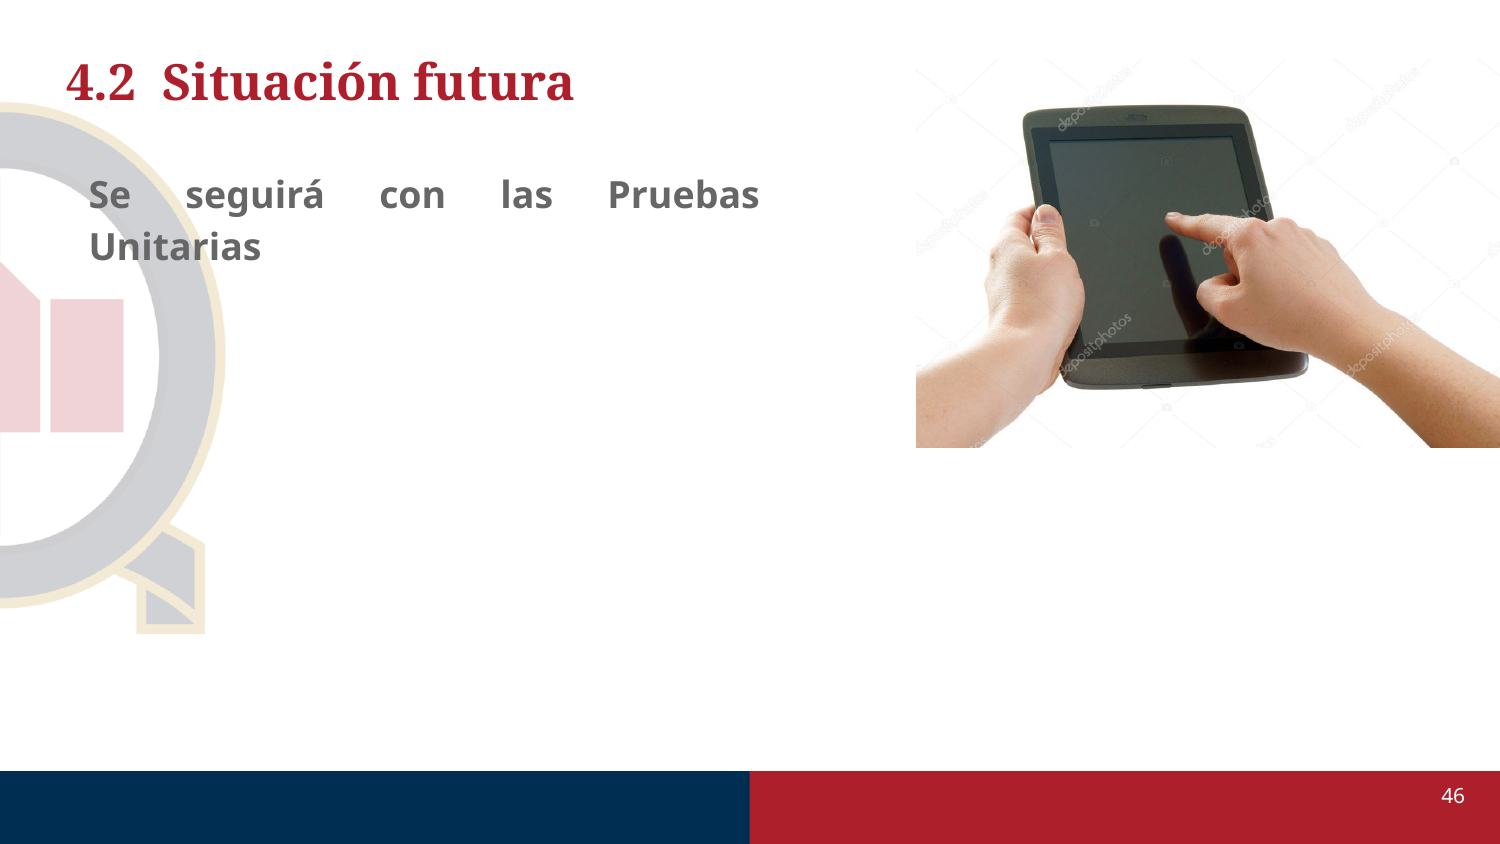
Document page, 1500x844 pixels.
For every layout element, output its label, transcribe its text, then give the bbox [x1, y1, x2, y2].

title 4.2 Situación futura [51, 35, 1449, 130]
slide_number 46 [1389, 764, 1480, 830]
picture [0, 771, 1500, 844]
picture [0, 97, 232, 640]
list Se seguirá con las Pruebas Unitarias [73, 149, 776, 677]
picture [916, 59, 1500, 448]
